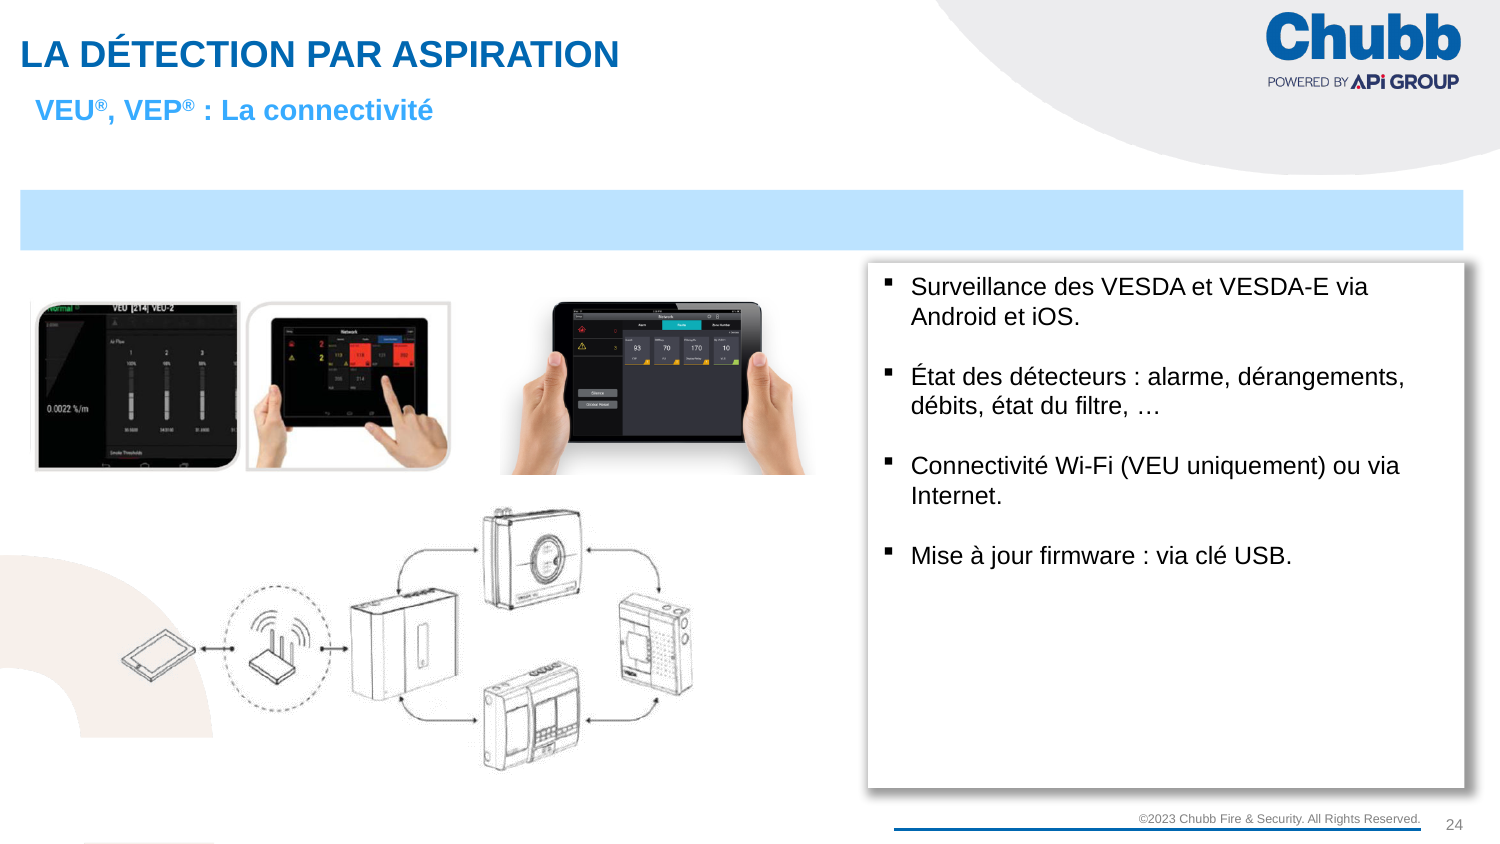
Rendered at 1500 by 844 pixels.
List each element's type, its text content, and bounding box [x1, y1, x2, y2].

slide_number 24 [1433, 812, 1464, 834]
picture [0, 495, 753, 844]
text_box VEU®, VEP® : La connectivité [20, 66, 1152, 134]
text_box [868, 262, 1465, 788]
title La détection par aspiration [20, 12, 1125, 66]
picture [834, 0, 1500, 175]
picture [29, 297, 456, 475]
picture [500, 297, 816, 475]
text_box [20, 189, 1464, 251]
